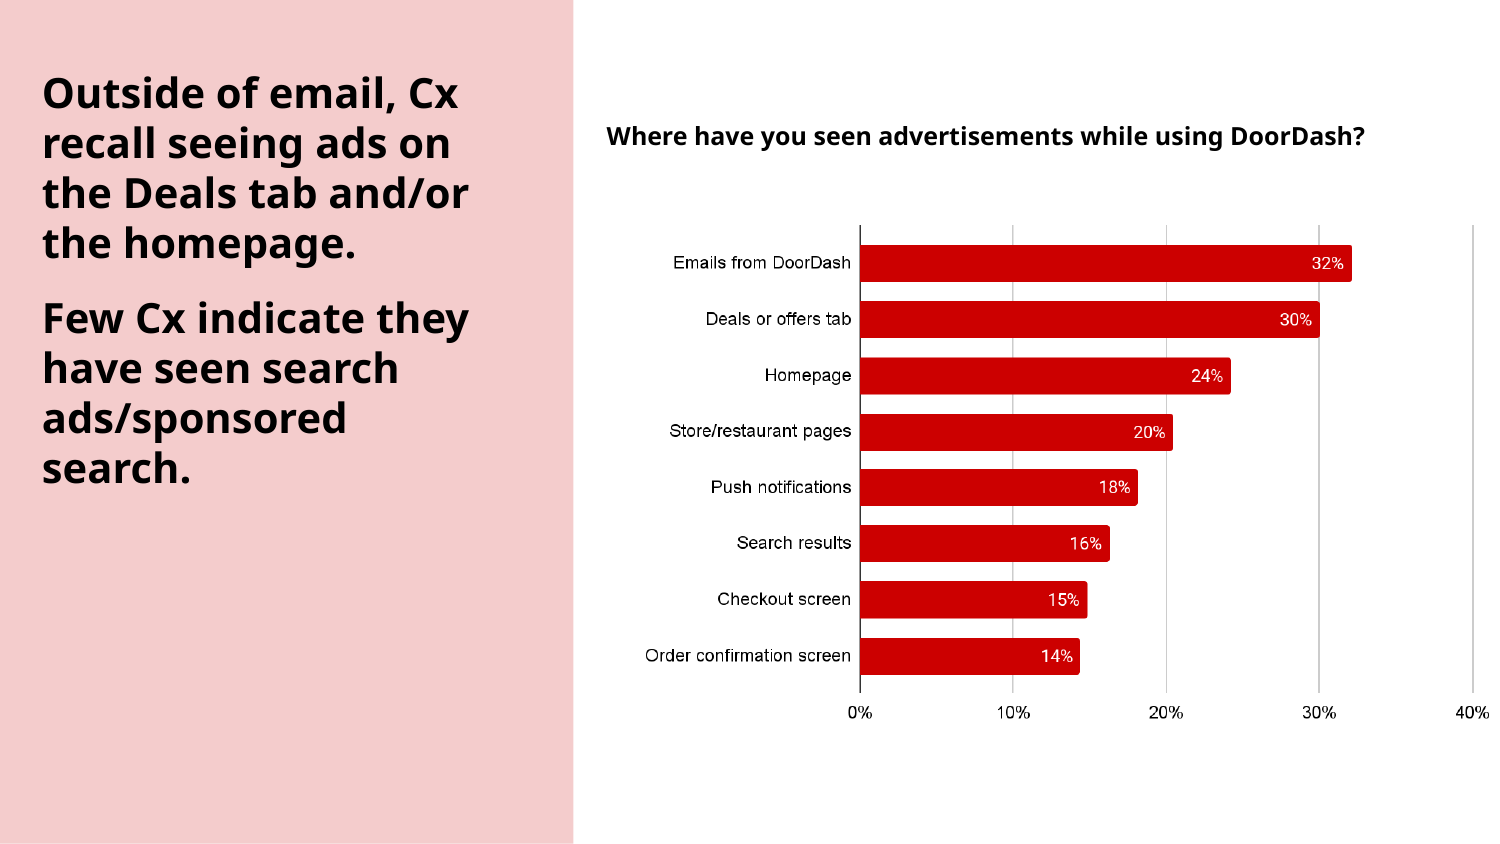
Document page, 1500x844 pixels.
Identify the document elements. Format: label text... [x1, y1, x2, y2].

text_box [38, 81, 520, 294]
text_box Where have you seen advertisements while using DoorDash? [591, 105, 1404, 270]
picture [611, 197, 1500, 748]
text_box Outside of email, Cx recall seeing ads on the Deals tab and/or the homepage. Few Cx indicate they have seen search ads/sponsored search. [26, 51, 508, 216]
text_box [0, 0, 574, 844]
